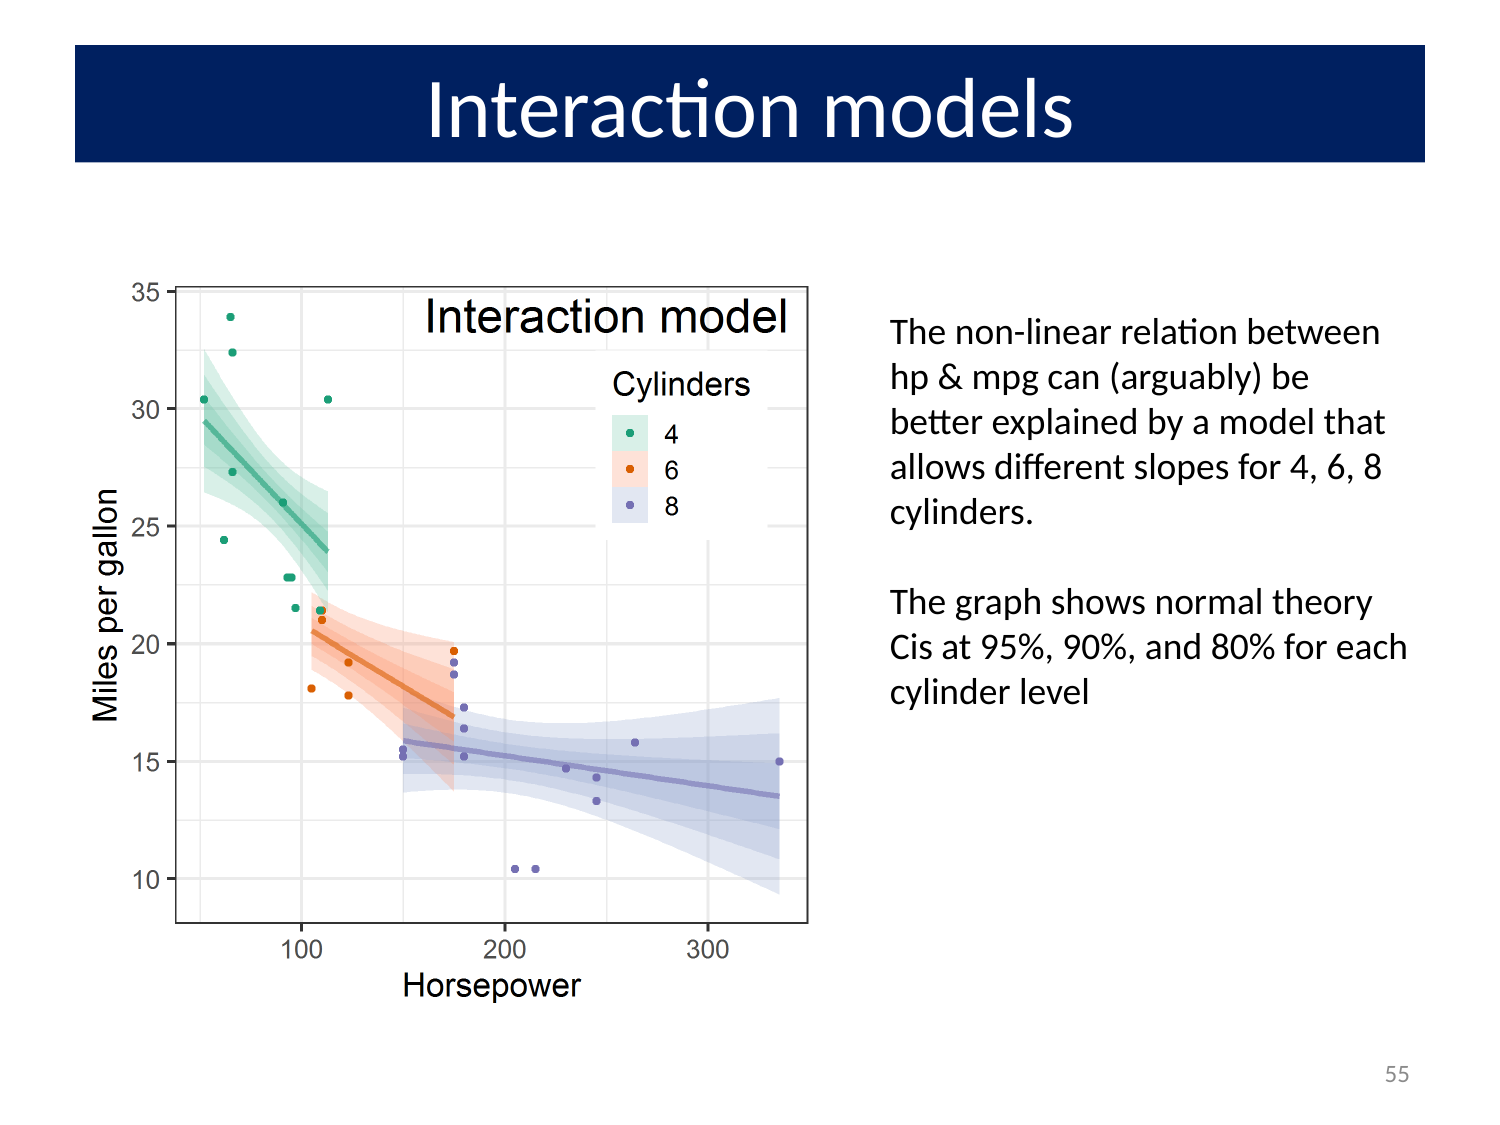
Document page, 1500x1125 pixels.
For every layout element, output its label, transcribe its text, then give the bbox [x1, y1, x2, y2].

slide_number 55 [1074, 1042, 1425, 1103]
text_box The non-linear relation between hp & mpg can (arguably) be better explained by a model that allows different slopes for 4, 6, 8 cylinders. The graph shows normal theory Cis at 95%, 90%, and 80% for each cylinder level [875, 299, 1425, 765]
picture [74, 269, 826, 1021]
title Interaction models [75, 45, 1425, 163]
